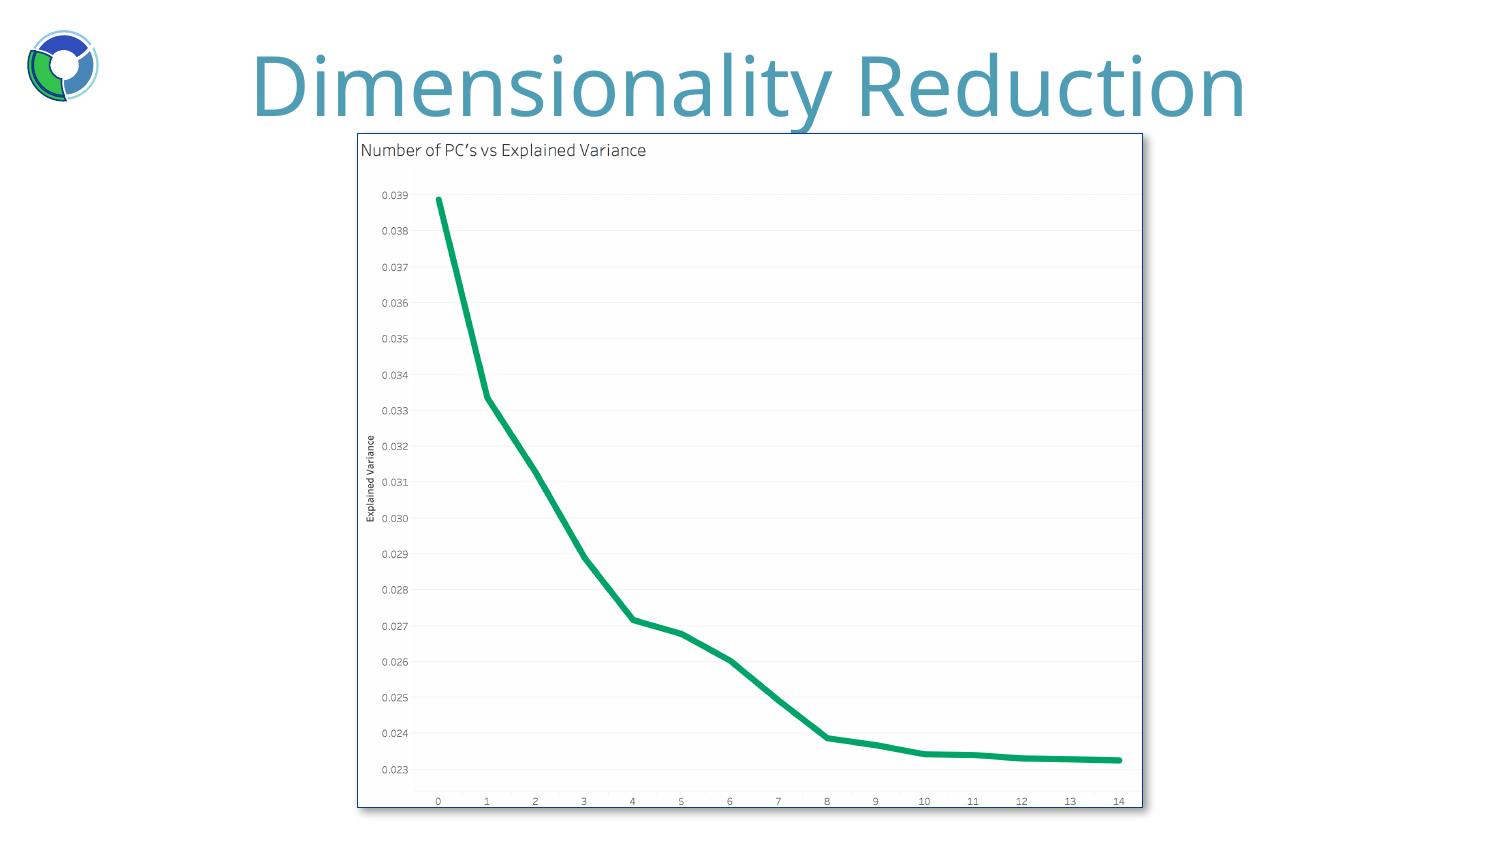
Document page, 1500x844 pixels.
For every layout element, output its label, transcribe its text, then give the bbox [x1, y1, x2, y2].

text_box [0, 134, 1500, 844]
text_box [17, 24, 98, 107]
picture [357, 133, 1143, 808]
text_box Dimensionality Reduction [0, 0, 1500, 134]
